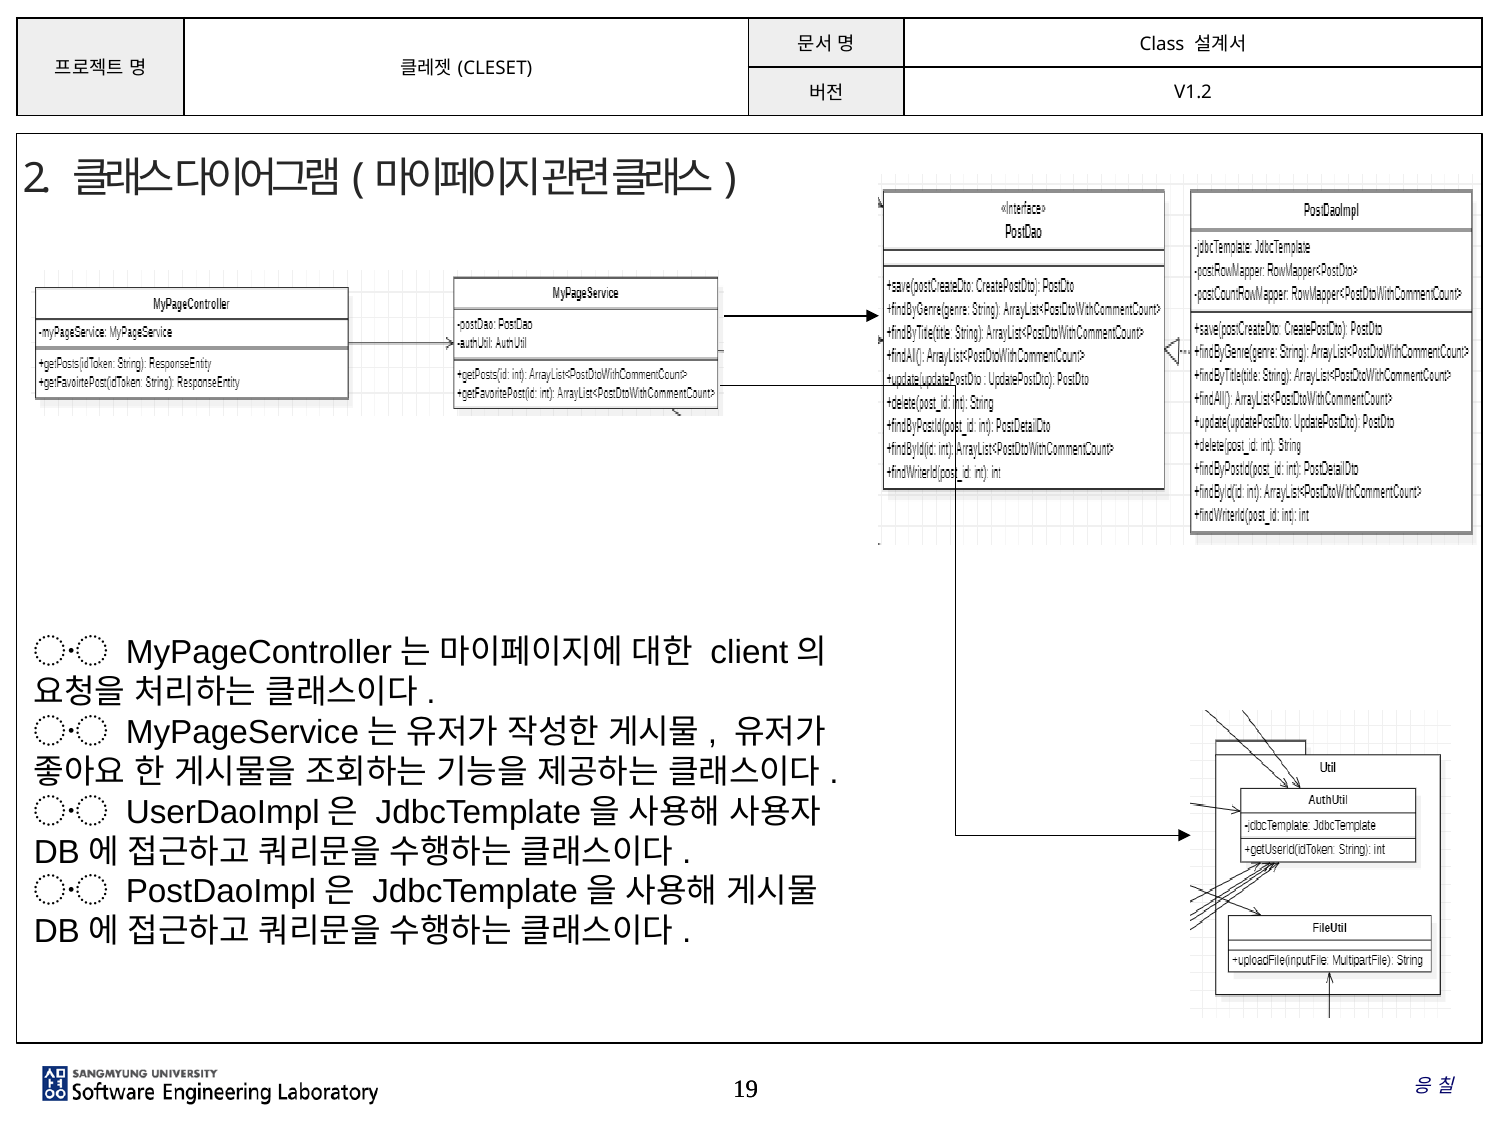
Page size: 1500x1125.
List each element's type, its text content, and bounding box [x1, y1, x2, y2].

picture [31, 270, 725, 417]
footer 응 칠 [994, 1060, 1454, 1110]
picture [1190, 710, 1452, 1018]
text_box 〮 MyPageController는 마이페이지에 대한 client의 요청을 처리하는 클래스이다. 〮 MyPageService는 유저가 작성한 게시물, 유저가 좋아요 한 게시물을 조회하는 기능을 제공하는 클래스이다. 〮 UserDaoImpl은 JdbcTemplate을 사용해 사용자 DB에 접근하고 쿼리문을 수행하는 클래스이다. 〮 PostDaoImpl은 JdbcTemplate을 사용해 게시물 DB에 접근하고 쿼리문을 수행하는 클래스이다. [19, 622, 879, 957]
picture [42, 1066, 382, 1106]
picture [878, 174, 1482, 545]
text_box 2. 클래스 다이어그램(마이페이지 관련 클래스) [7, 143, 752, 209]
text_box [720, 385, 1191, 836]
